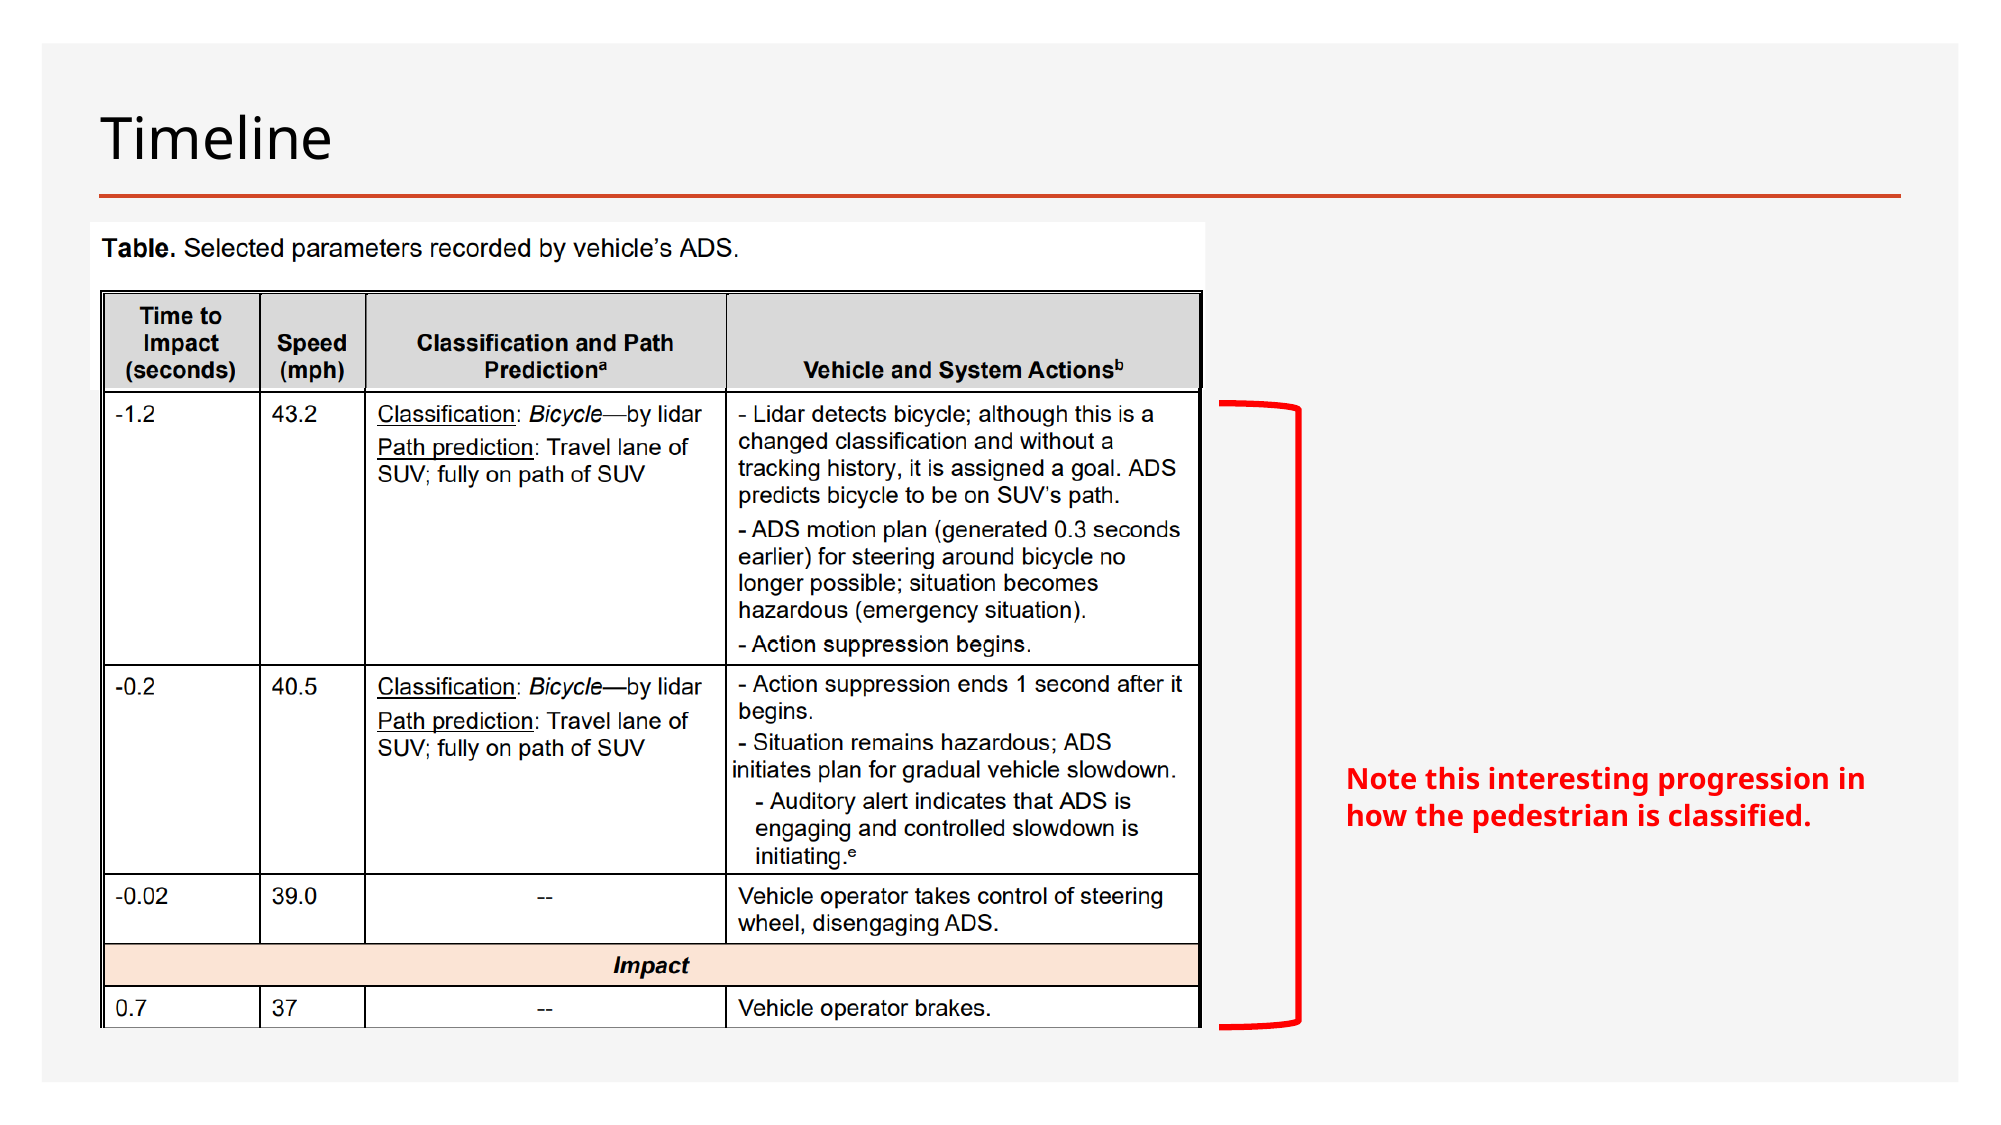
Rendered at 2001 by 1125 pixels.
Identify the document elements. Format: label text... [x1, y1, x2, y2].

text_box [1219, 402, 1299, 1028]
text_box Note this interesting progression in how the pedestrian is classified. [1330, 749, 1901, 900]
title Timeline [85, 73, 1214, 179]
picture [90, 222, 1206, 1028]
